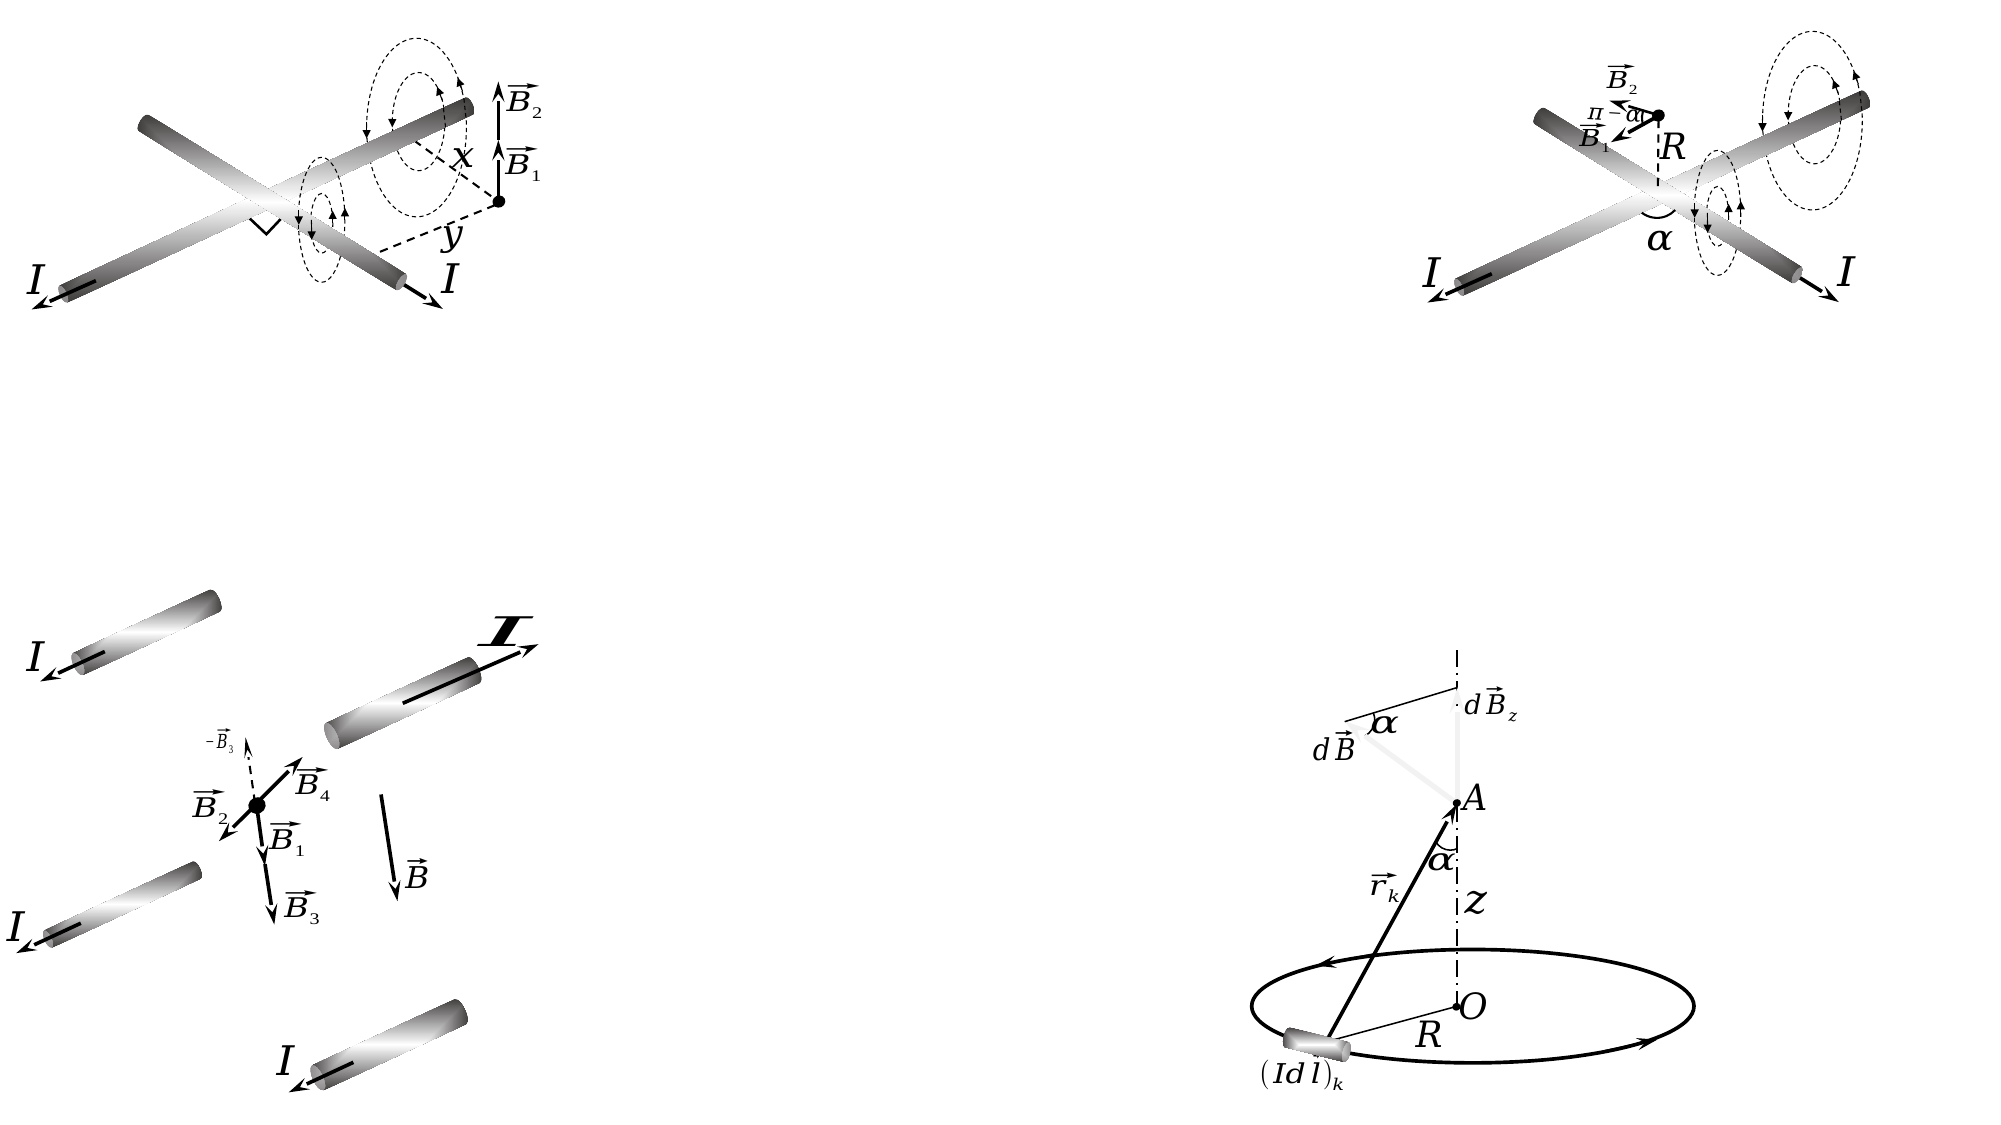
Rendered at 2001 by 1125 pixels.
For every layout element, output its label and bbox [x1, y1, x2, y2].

text_box [385, 273, 443, 309]
text_box [1251, 650, 1874, 1094]
text_box [297, 156, 346, 234]
text_box [136, 113, 407, 285]
text_box [365, 37, 465, 141]
text_box [397, 149, 402, 161]
text_box [269, 170, 305, 201]
text_box [499, 194, 507, 208]
text_box [437, 86, 443, 100]
text_box [31, 280, 96, 310]
text_box [3, 611, 543, 1093]
text_box [366, 202, 502, 258]
text_box [445, 119, 468, 132]
text_box [330, 96, 476, 178]
text_box [249, 212, 281, 236]
text_box [402, 132, 499, 202]
text_box [369, 152, 402, 202]
text_box [391, 71, 445, 130]
text_box [1420, 31, 1890, 303]
text_box [69, 198, 266, 291]
text_box [297, 232, 342, 283]
text_box [457, 77, 463, 92]
